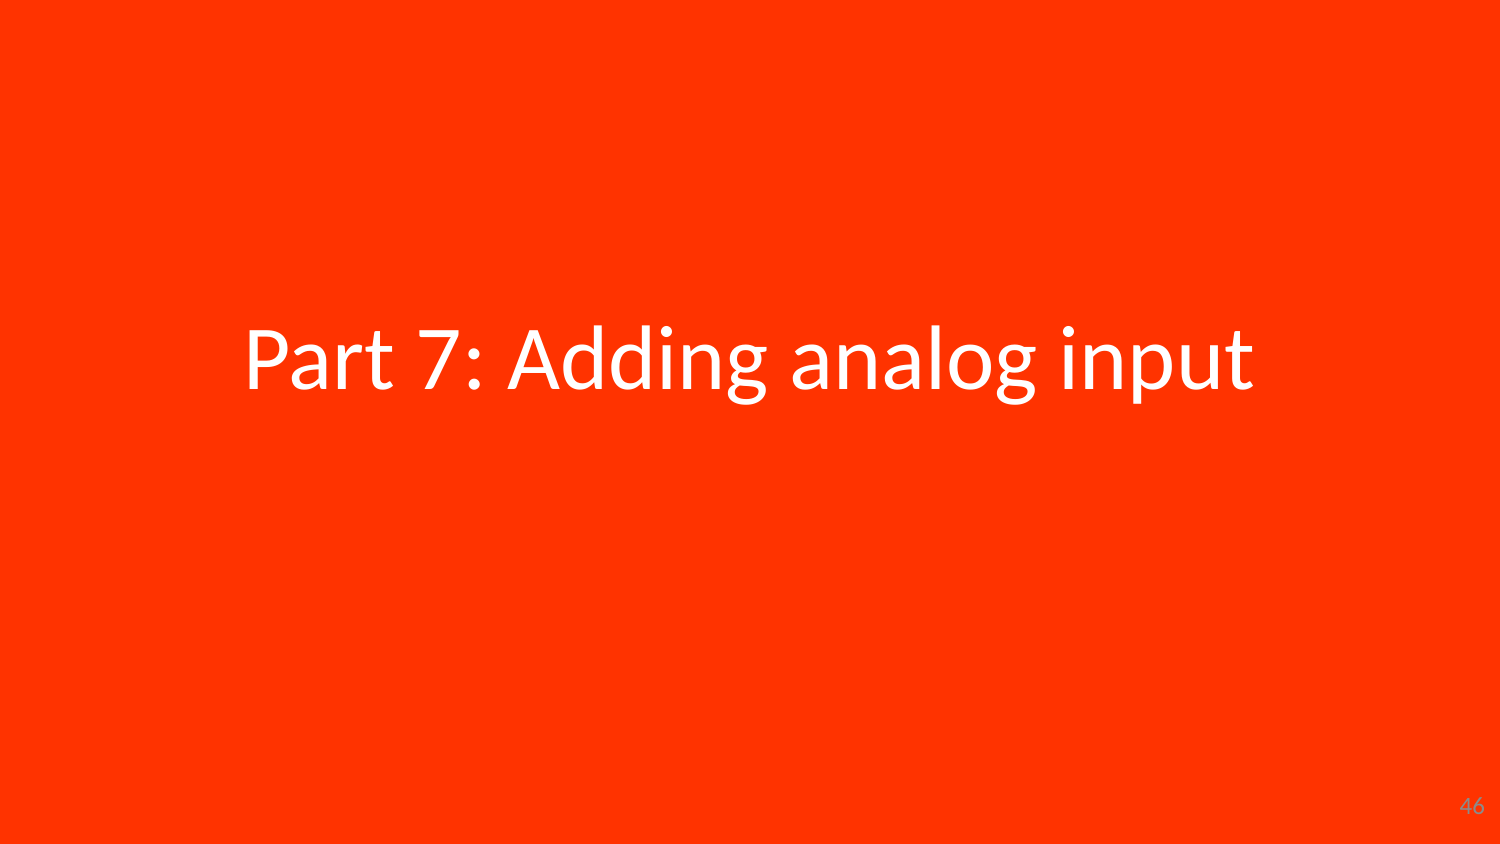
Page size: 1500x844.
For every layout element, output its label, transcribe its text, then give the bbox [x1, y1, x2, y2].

slide_number 46 [1415, 782, 1500, 828]
title Part 7: Adding analog input [112, 262, 1388, 443]
